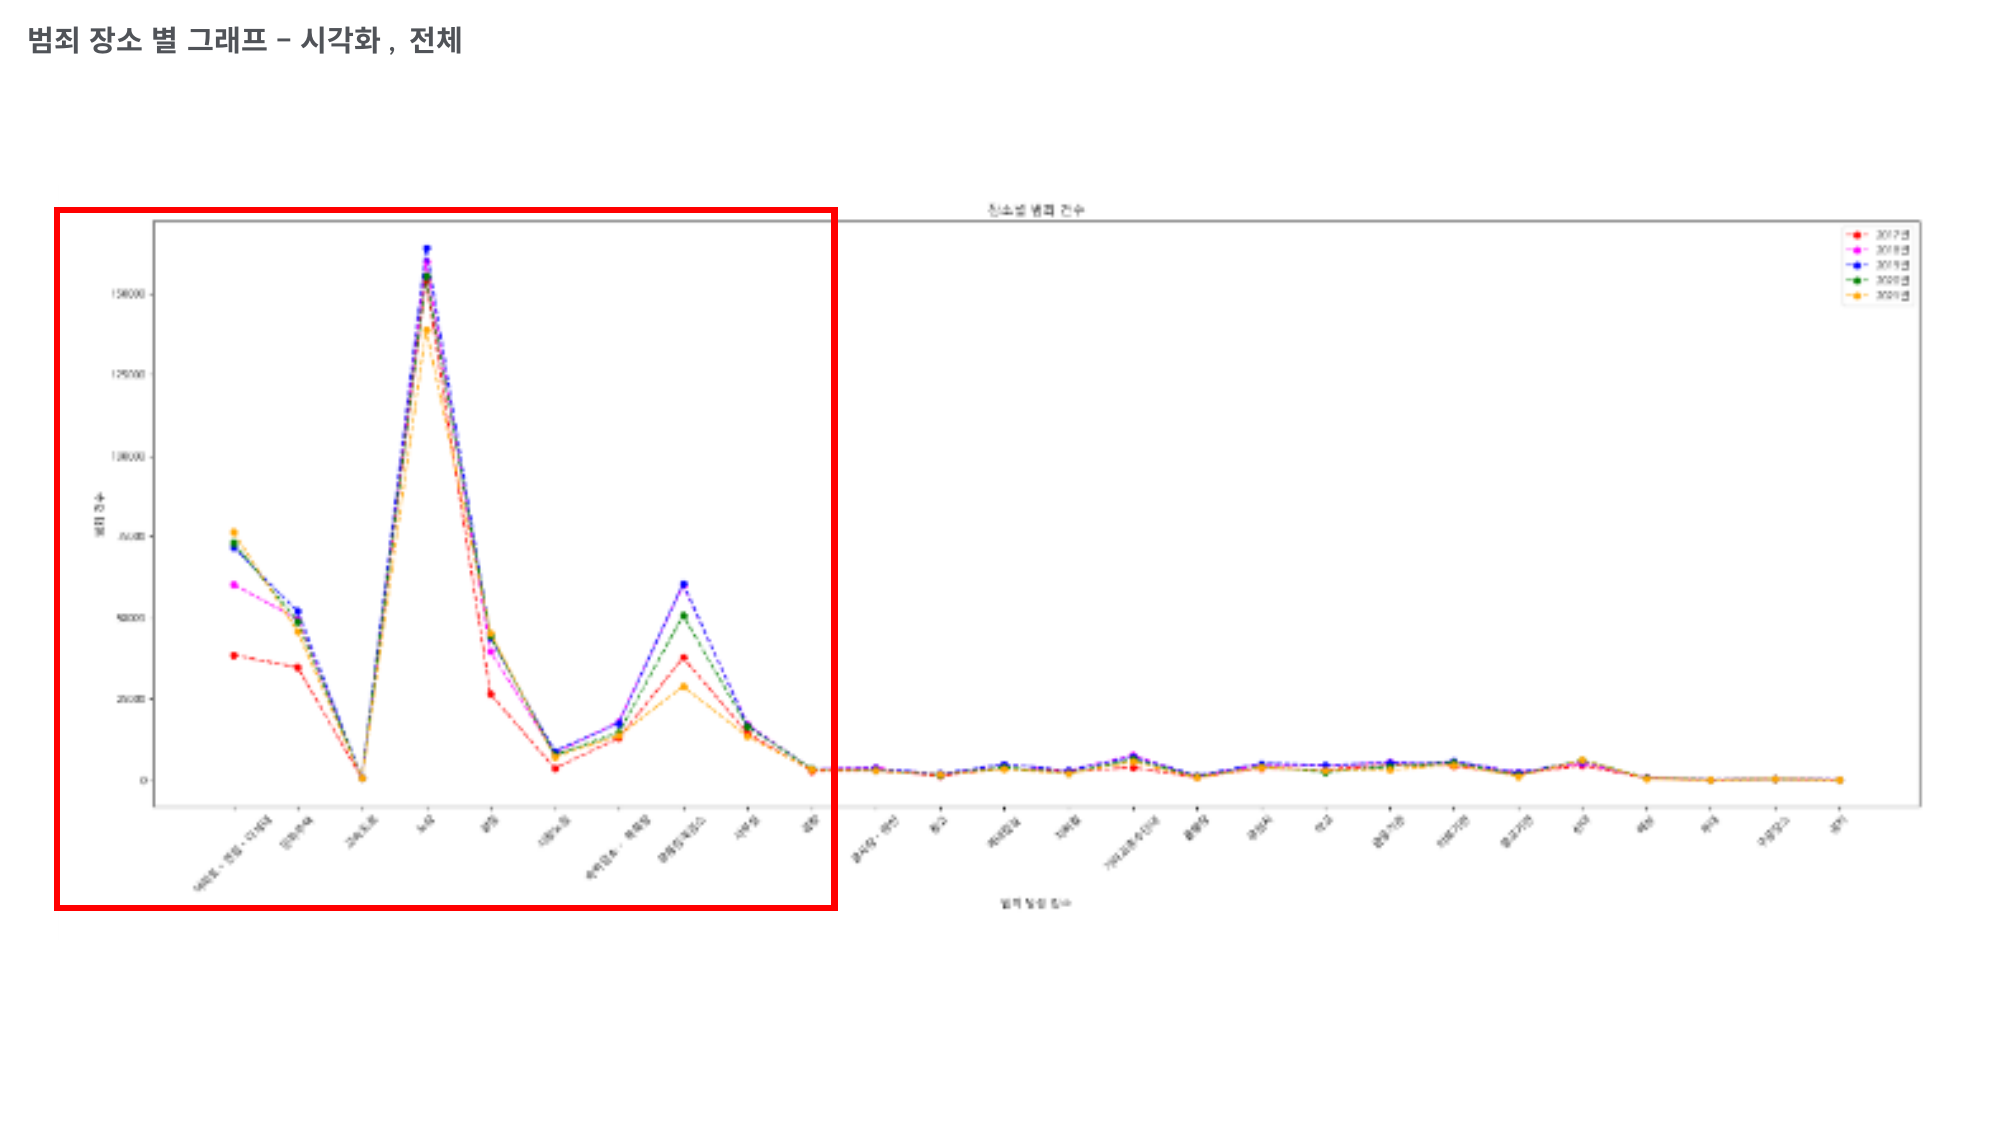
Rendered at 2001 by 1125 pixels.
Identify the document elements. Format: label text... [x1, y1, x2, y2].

picture [56, 185, 1948, 940]
text_box 범죄 장소 별 그래프 – 시각화, 전체 [12, 14, 1346, 65]
